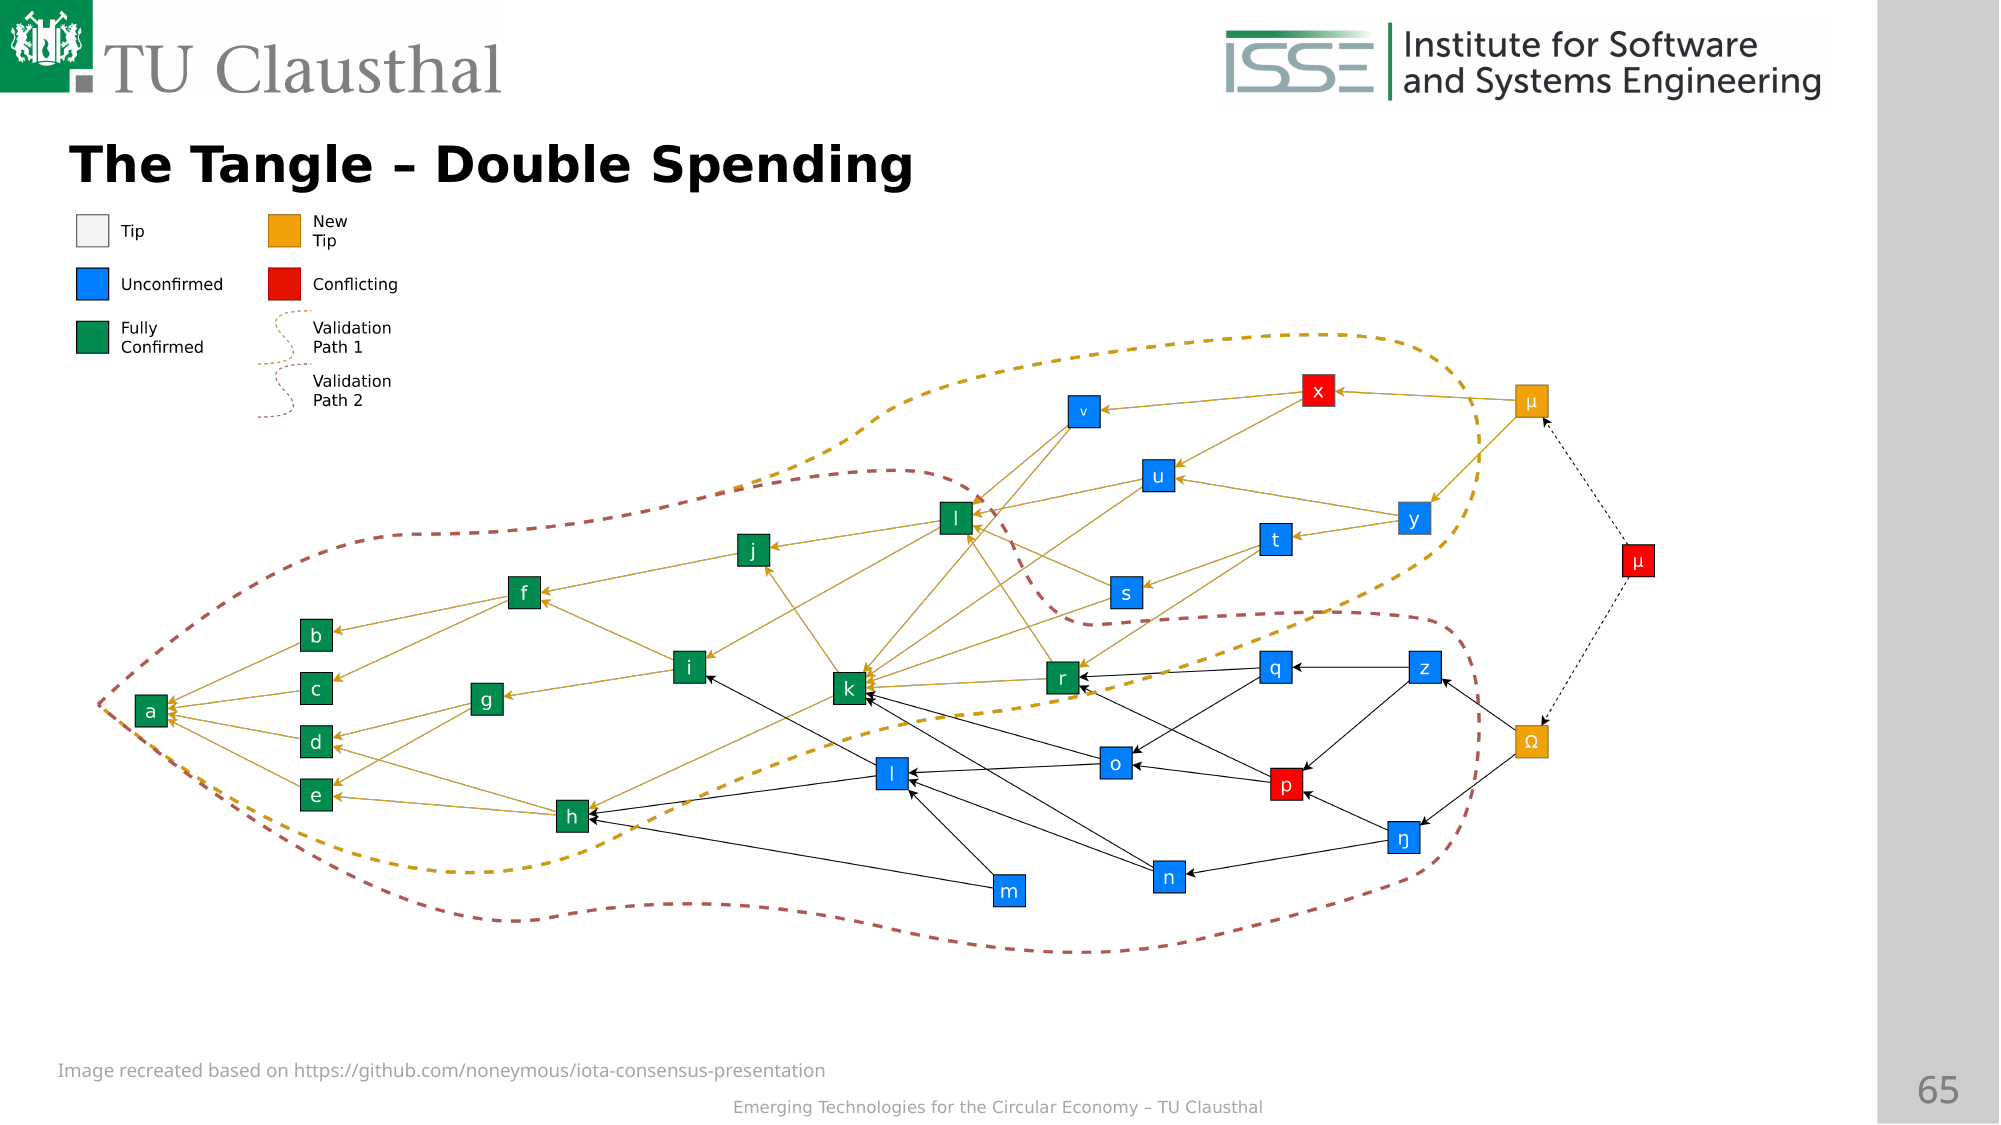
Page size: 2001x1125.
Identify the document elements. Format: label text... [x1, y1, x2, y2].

text_box Image recreated based on https://github.com/noneymous/iota-consensus-presentation [43, 1051, 1521, 1089]
picture [1218, 22, 1826, 107]
text_box The Tangle – Double Spending [54, 125, 1818, 207]
picture [0, 0, 501, 93]
picture [76, 211, 1655, 954]
